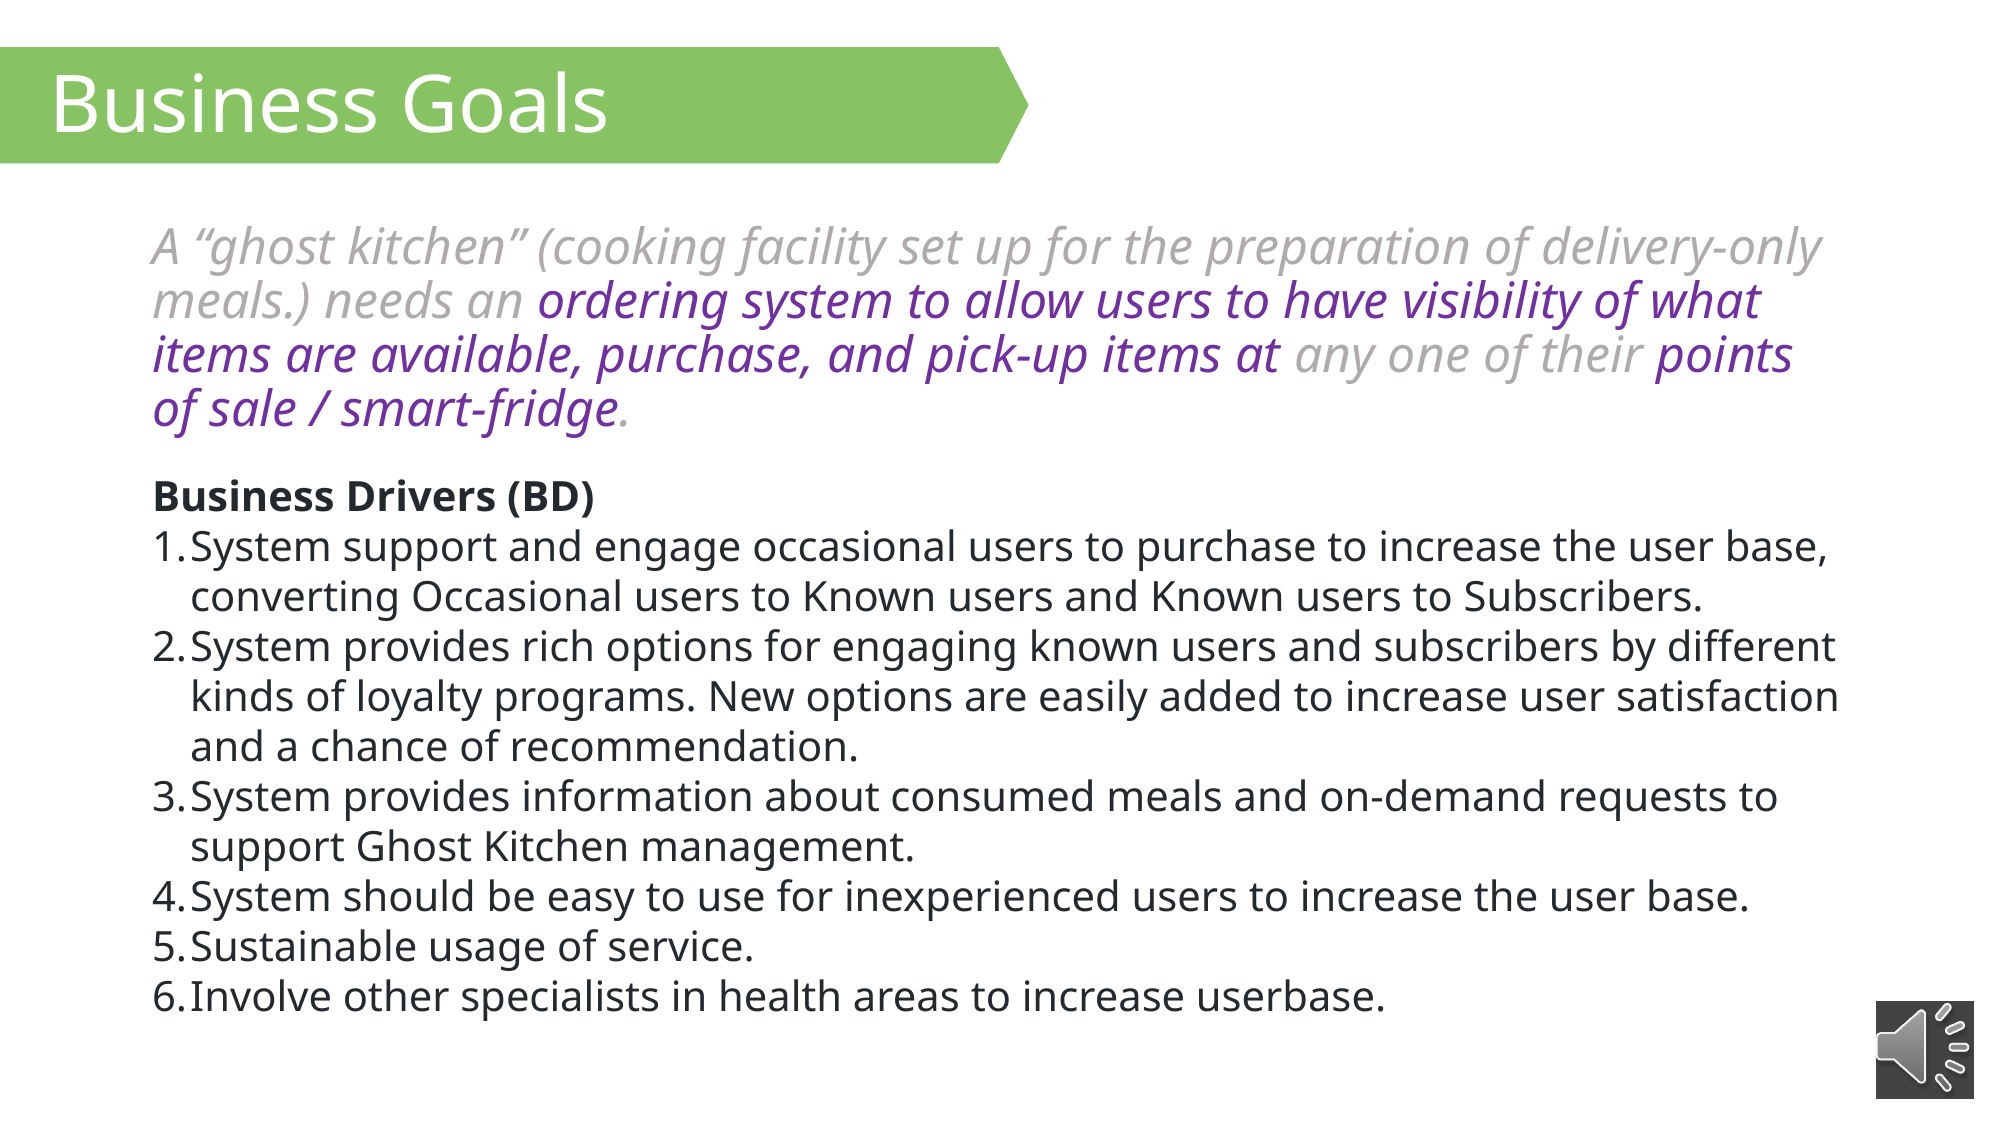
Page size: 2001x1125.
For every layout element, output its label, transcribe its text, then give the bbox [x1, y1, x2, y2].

title Business Goals [34, 52, 628, 162]
text_box [0, 46, 1030, 165]
text_box A “ghost kitchen” (cooking facility set up for the preparation of delivery-only meals.) needs an ordering system to allow users to have visibility of what items are available, purchase, and pick-up items at any one of their points of sale / smart-fridge. [137, 213, 1863, 461]
text_box Business Drivers (BD) System support and engage occasional users to purchase to increase the user base, converting Occasional users to Known users and Known users to Subscribers. System provides rich options for engaging known users and subscribers by different kinds of loyalty programs. New options are easily added to increase user satisfaction and a chance of recommendation. System provides information about consumed meals and on-demand requests to support Ghost Kitchen management. System should be easy to use for inexperienced users to increase the user base. Sustainable usage of service. Involve other specialists in health areas to increase userbase. [137, 461, 1863, 1027]
picture [1874, 999, 1975, 1100]
